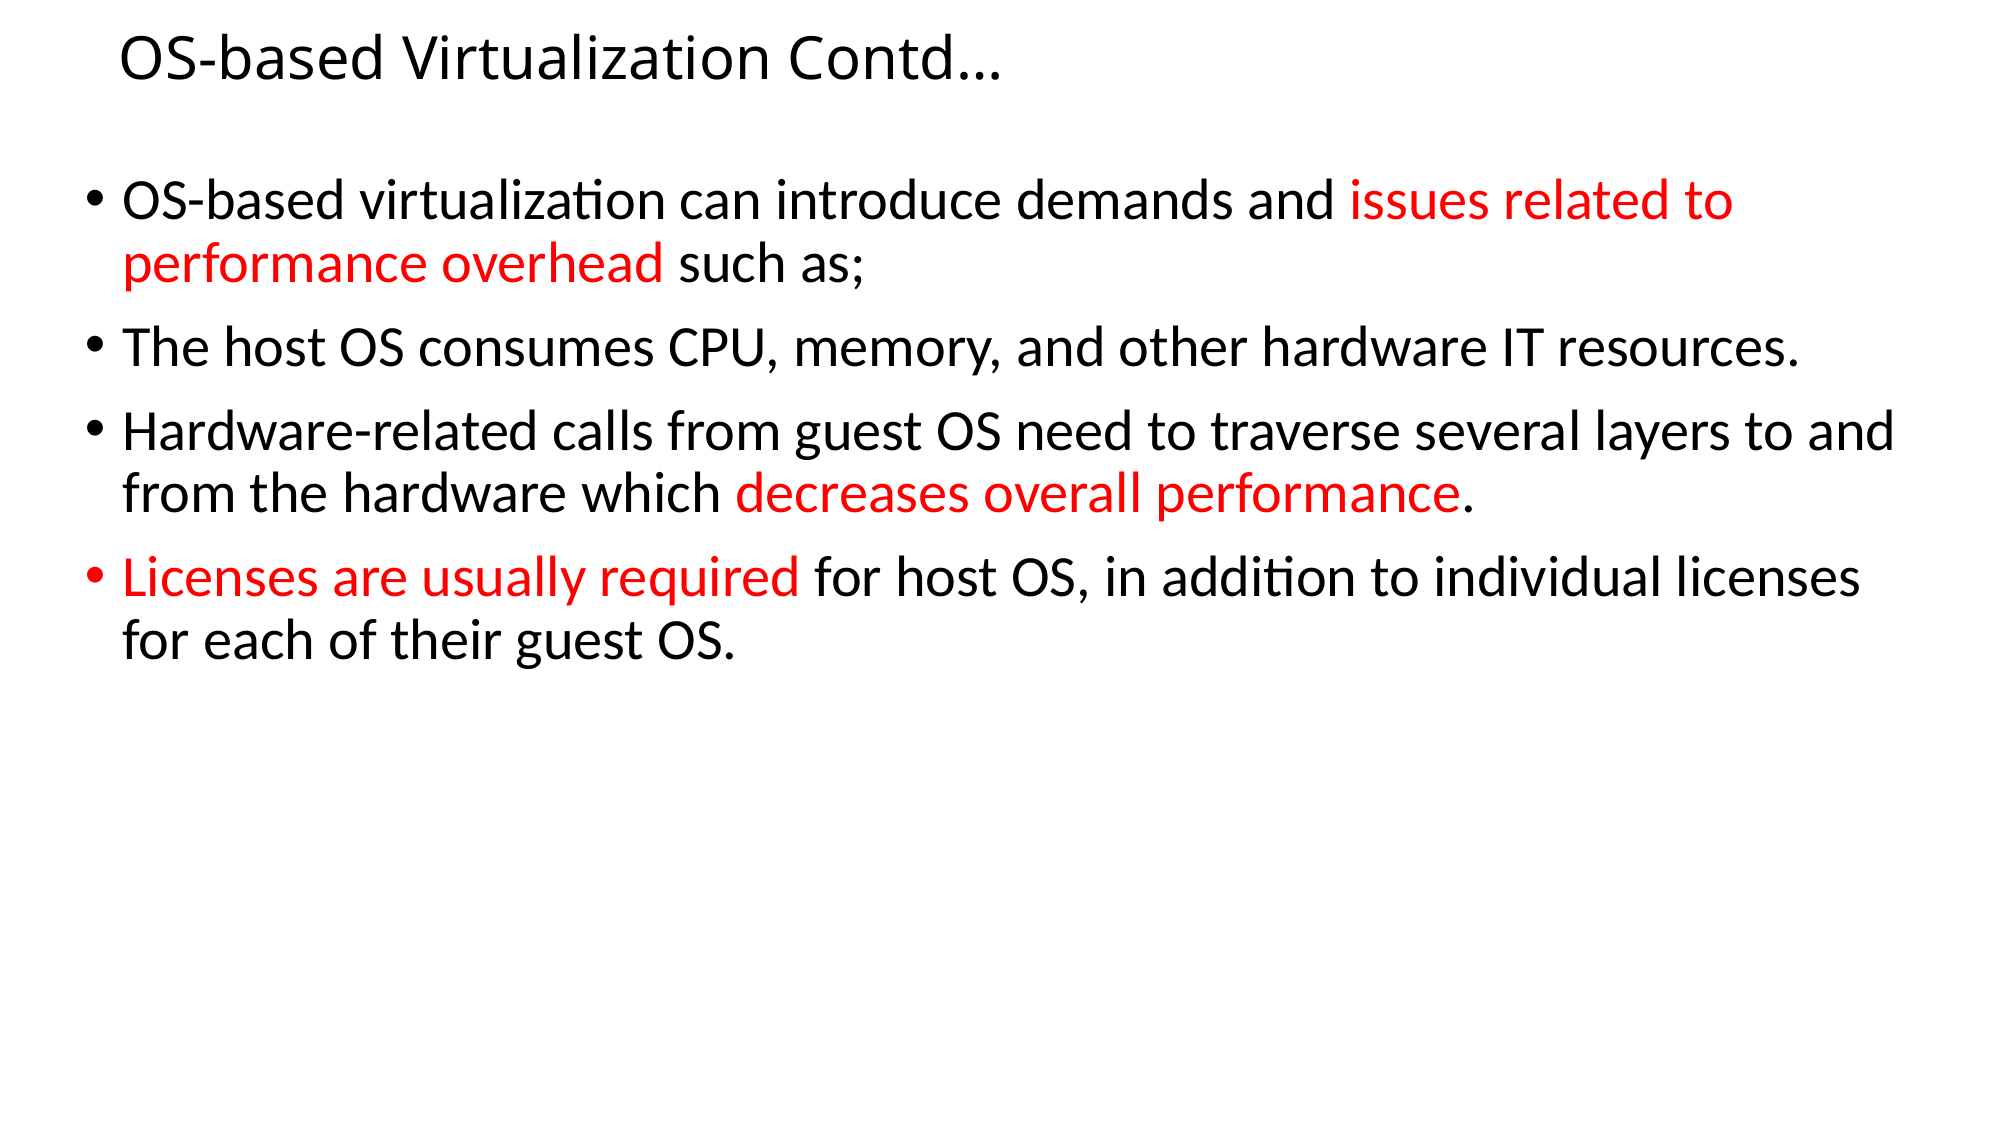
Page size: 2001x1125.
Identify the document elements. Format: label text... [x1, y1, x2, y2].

list OS-based virtualization can introduce demands and issues related to performance overhead such as; The host OS consumes CPU, memory, and other hardware IT resources. Hardware-related calls from guest OS need to traverse several layers to and from the hardware which decreases overall performance. Licenses are usually required for host OS, in addition to individual licenses for each of their guest OS. [69, 161, 1940, 1074]
title OS-based Virtualization Contd… [103, 20, 1829, 101]
